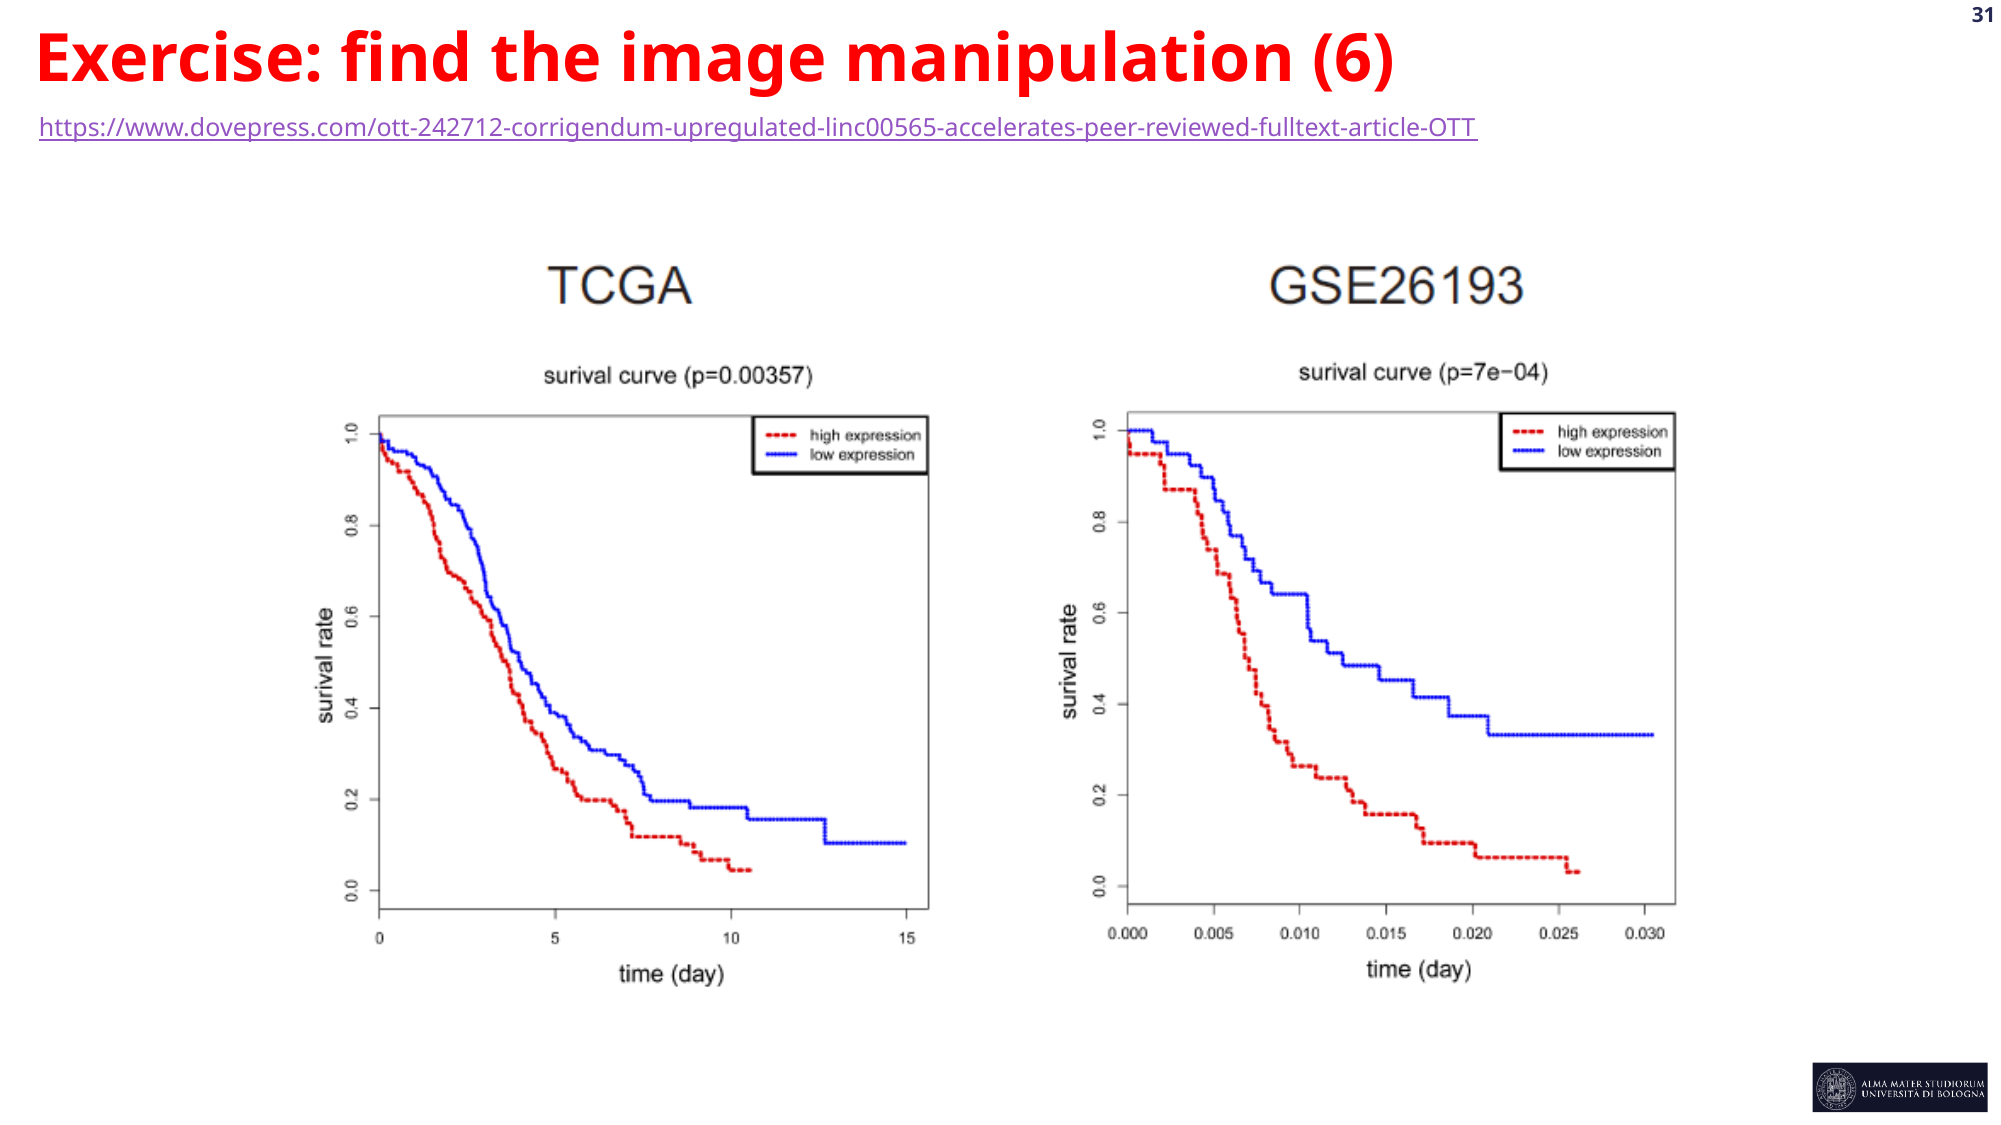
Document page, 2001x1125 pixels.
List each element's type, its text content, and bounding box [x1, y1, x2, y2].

picture [234, 207, 1714, 1021]
picture [1812, 1062, 1988, 1113]
list Exercise: find the image manipulation (6) [19, 7, 1930, 102]
text_box https://www.dovepress.com/ott-242712-corrigendum-upregulated-linc00565-accelerates-peer-reviewed-fulltext-article-OTT [24, 104, 1788, 154]
